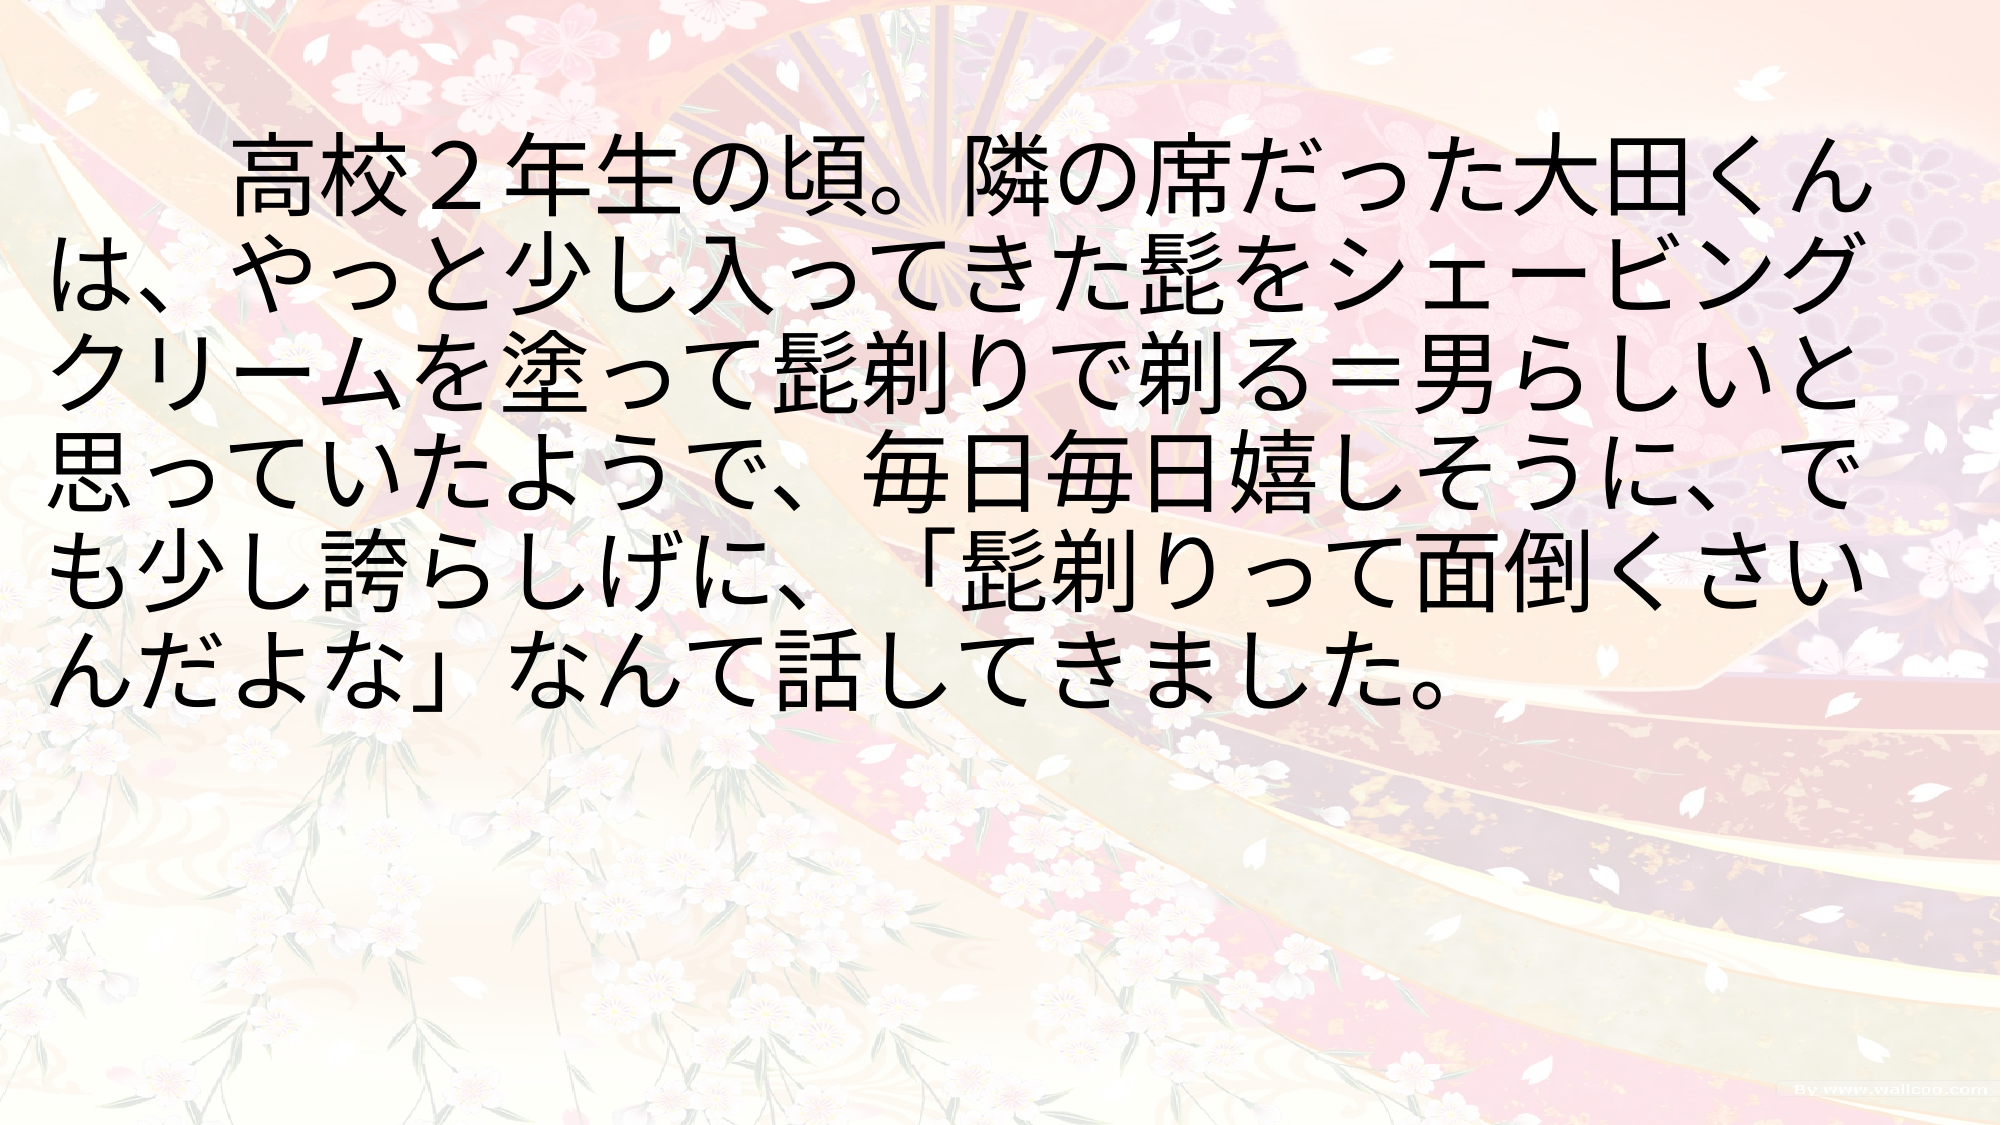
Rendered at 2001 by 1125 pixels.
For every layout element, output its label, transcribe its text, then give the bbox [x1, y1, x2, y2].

list 高校２年生の頃。隣の席だった大田くんは、やっと少し入ってきた髭をシェービングクリームを塗って髭剃りで剃る＝男らしいと思っていたようで、毎日毎日嬉しそうに、でも少し誇らしげに、「髭剃りって面倒くさいんだよな」なんて話してきました。 [28, 123, 1968, 1125]
